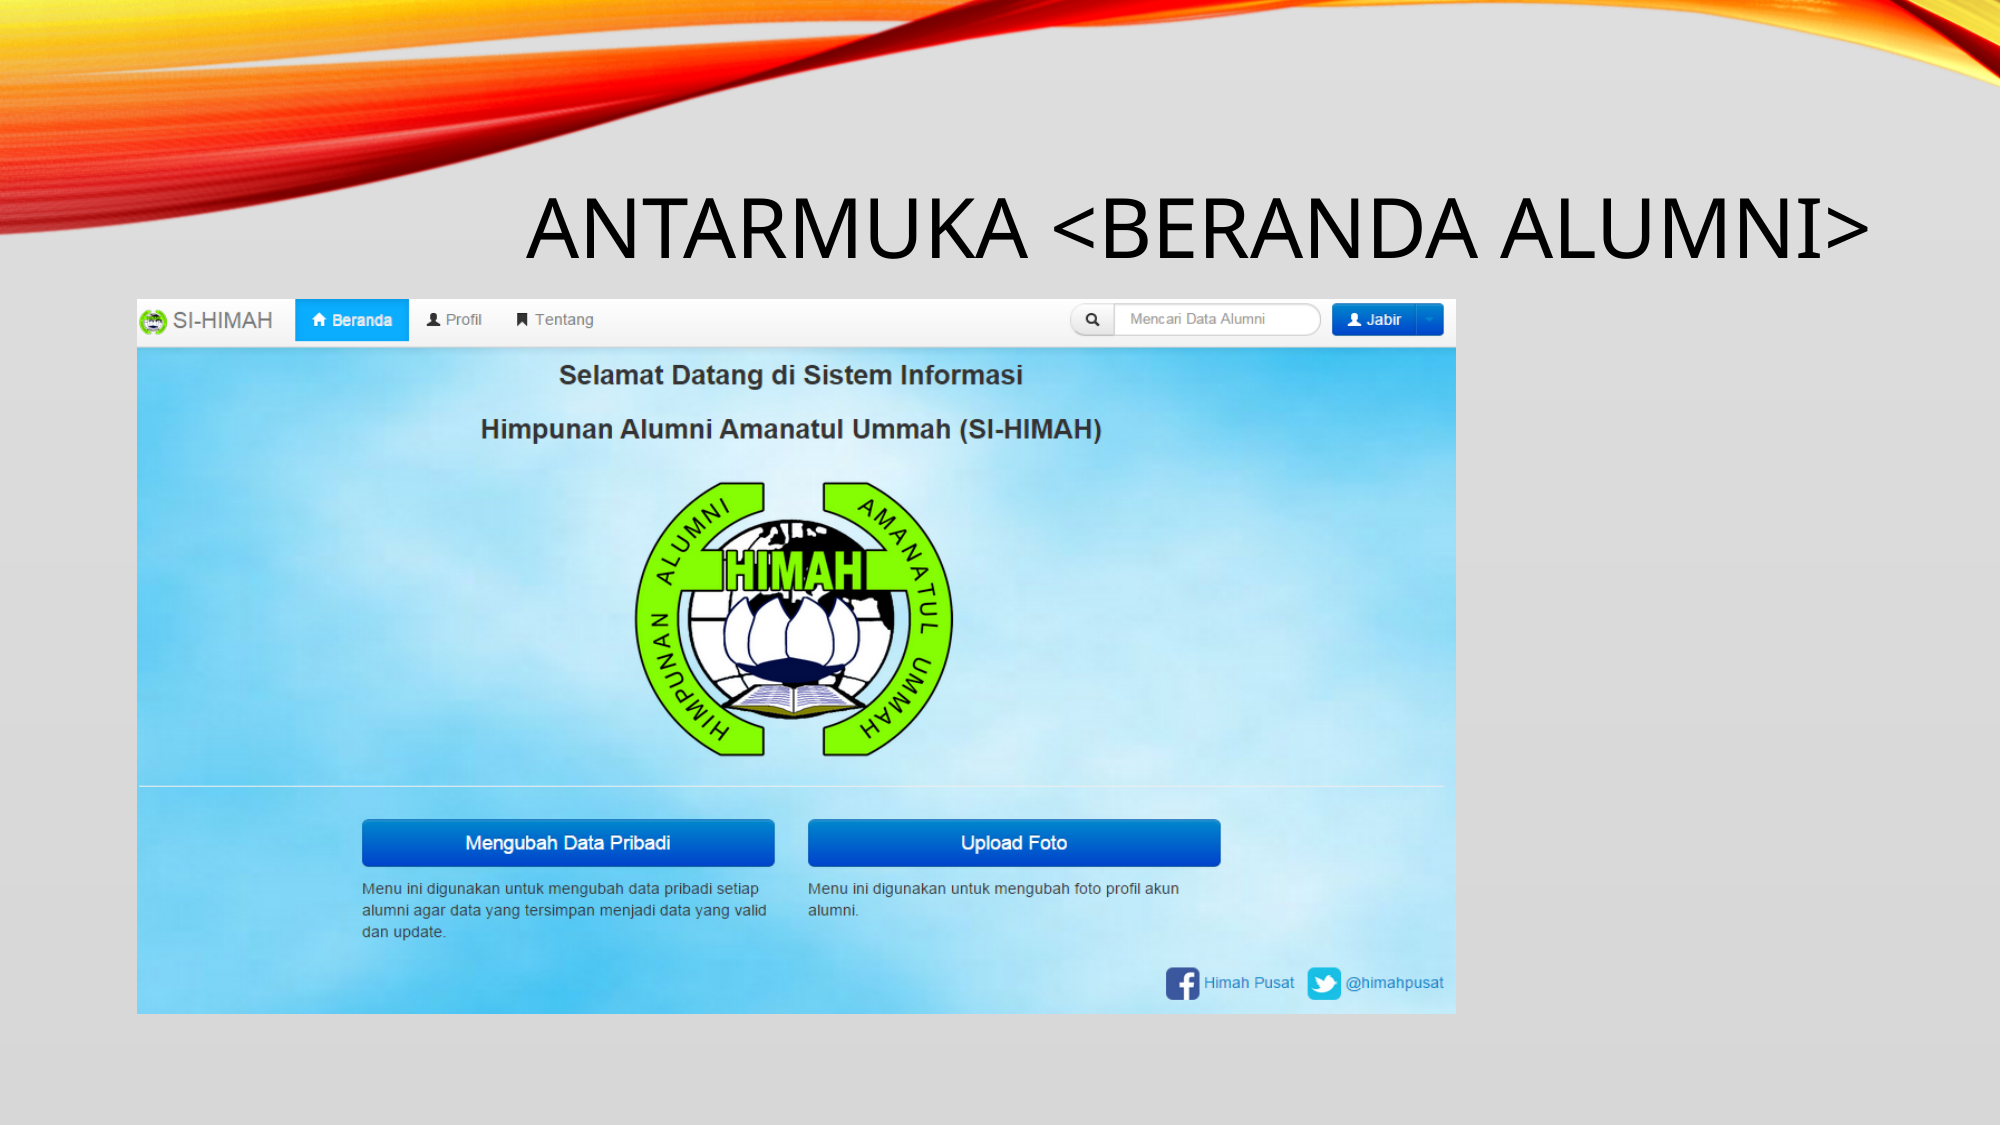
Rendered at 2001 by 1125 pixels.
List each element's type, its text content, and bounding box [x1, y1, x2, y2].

picture [314, 314, 325, 325]
picture [334, 315, 350, 325]
picture [137, 299, 1456, 1014]
picture [0, 0, 2000, 237]
title Antarmuka <Beranda Alumni> [474, 125, 1888, 338]
picture [353, 315, 392, 325]
